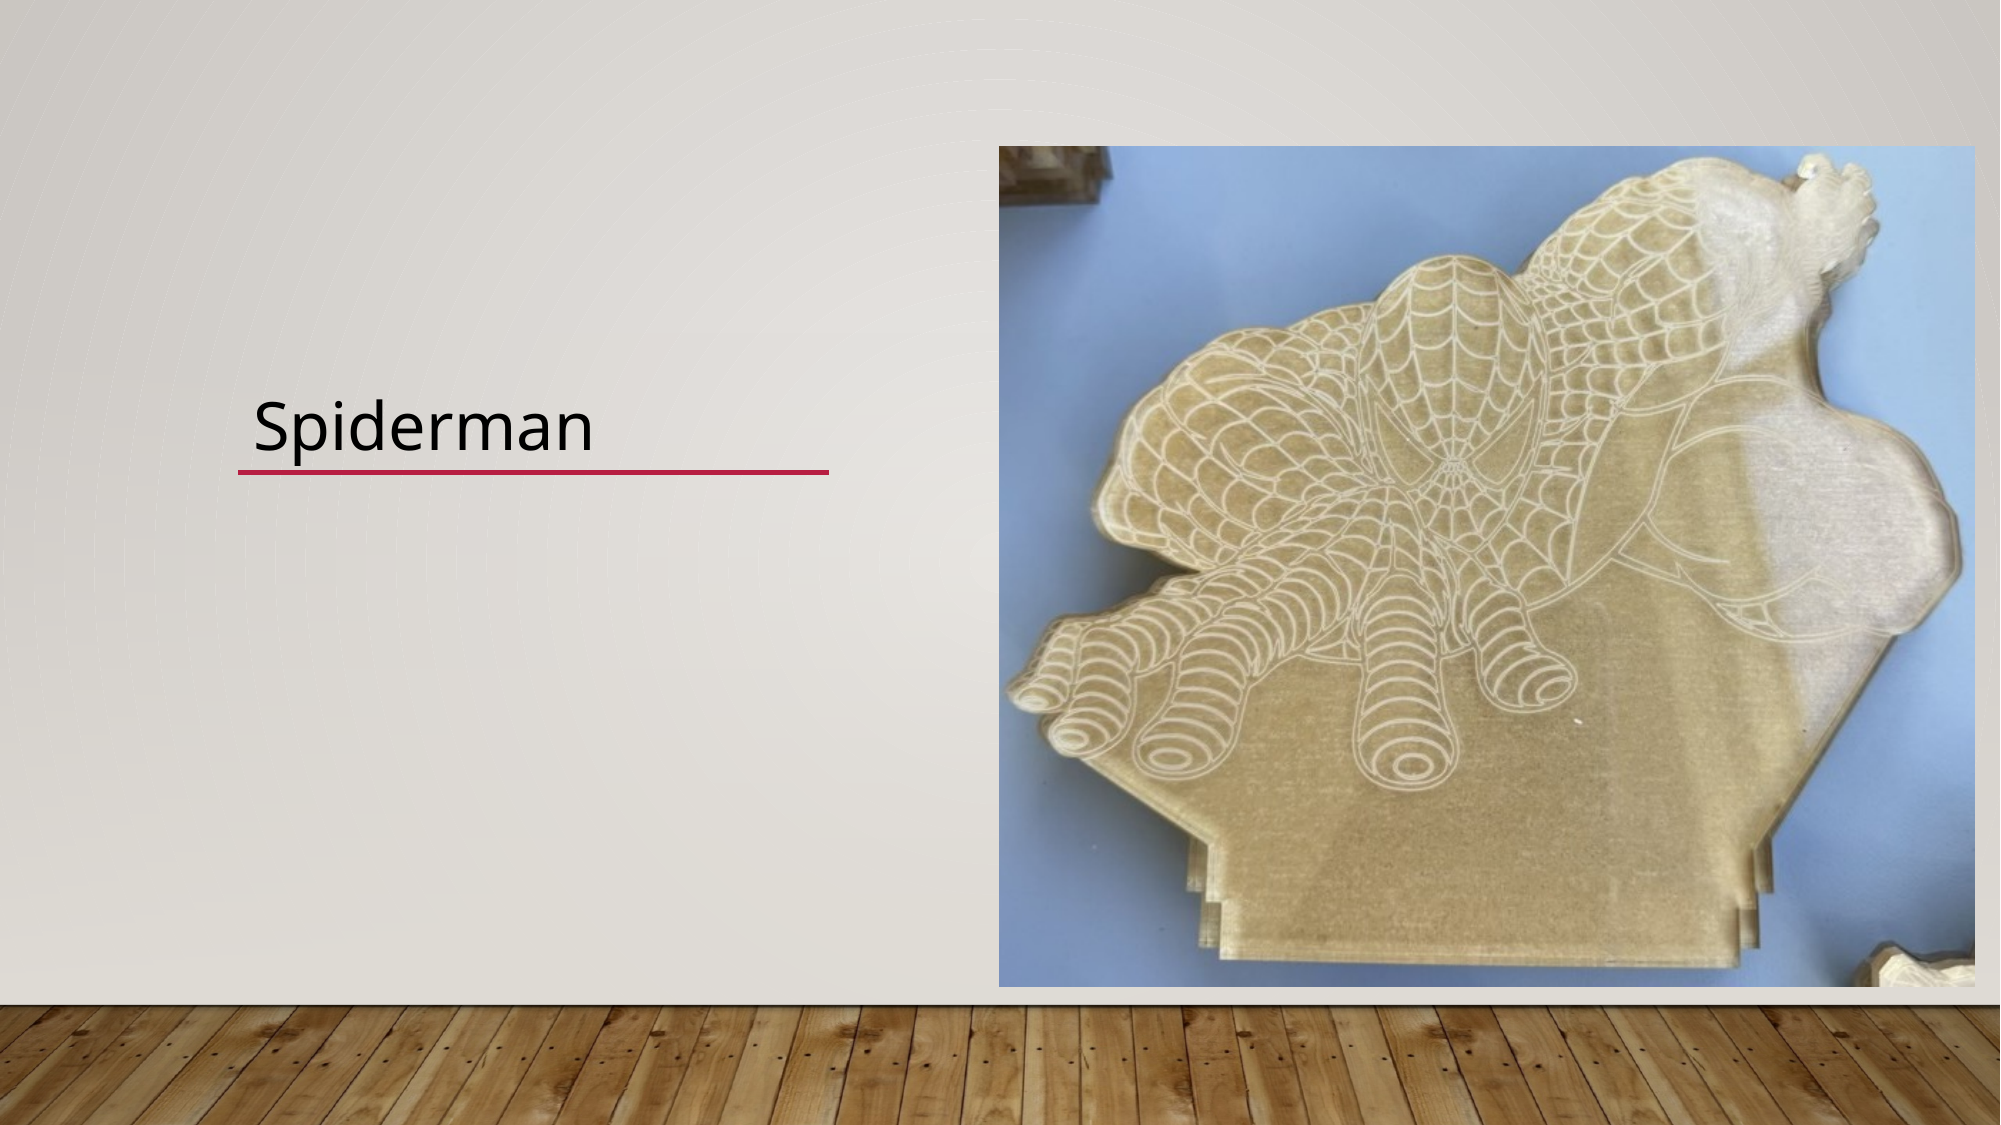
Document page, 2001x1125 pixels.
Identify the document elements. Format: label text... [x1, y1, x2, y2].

title Spiderman [238, 131, 829, 473]
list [999, 145, 1975, 987]
picture [0, 1005, 2000, 1125]
